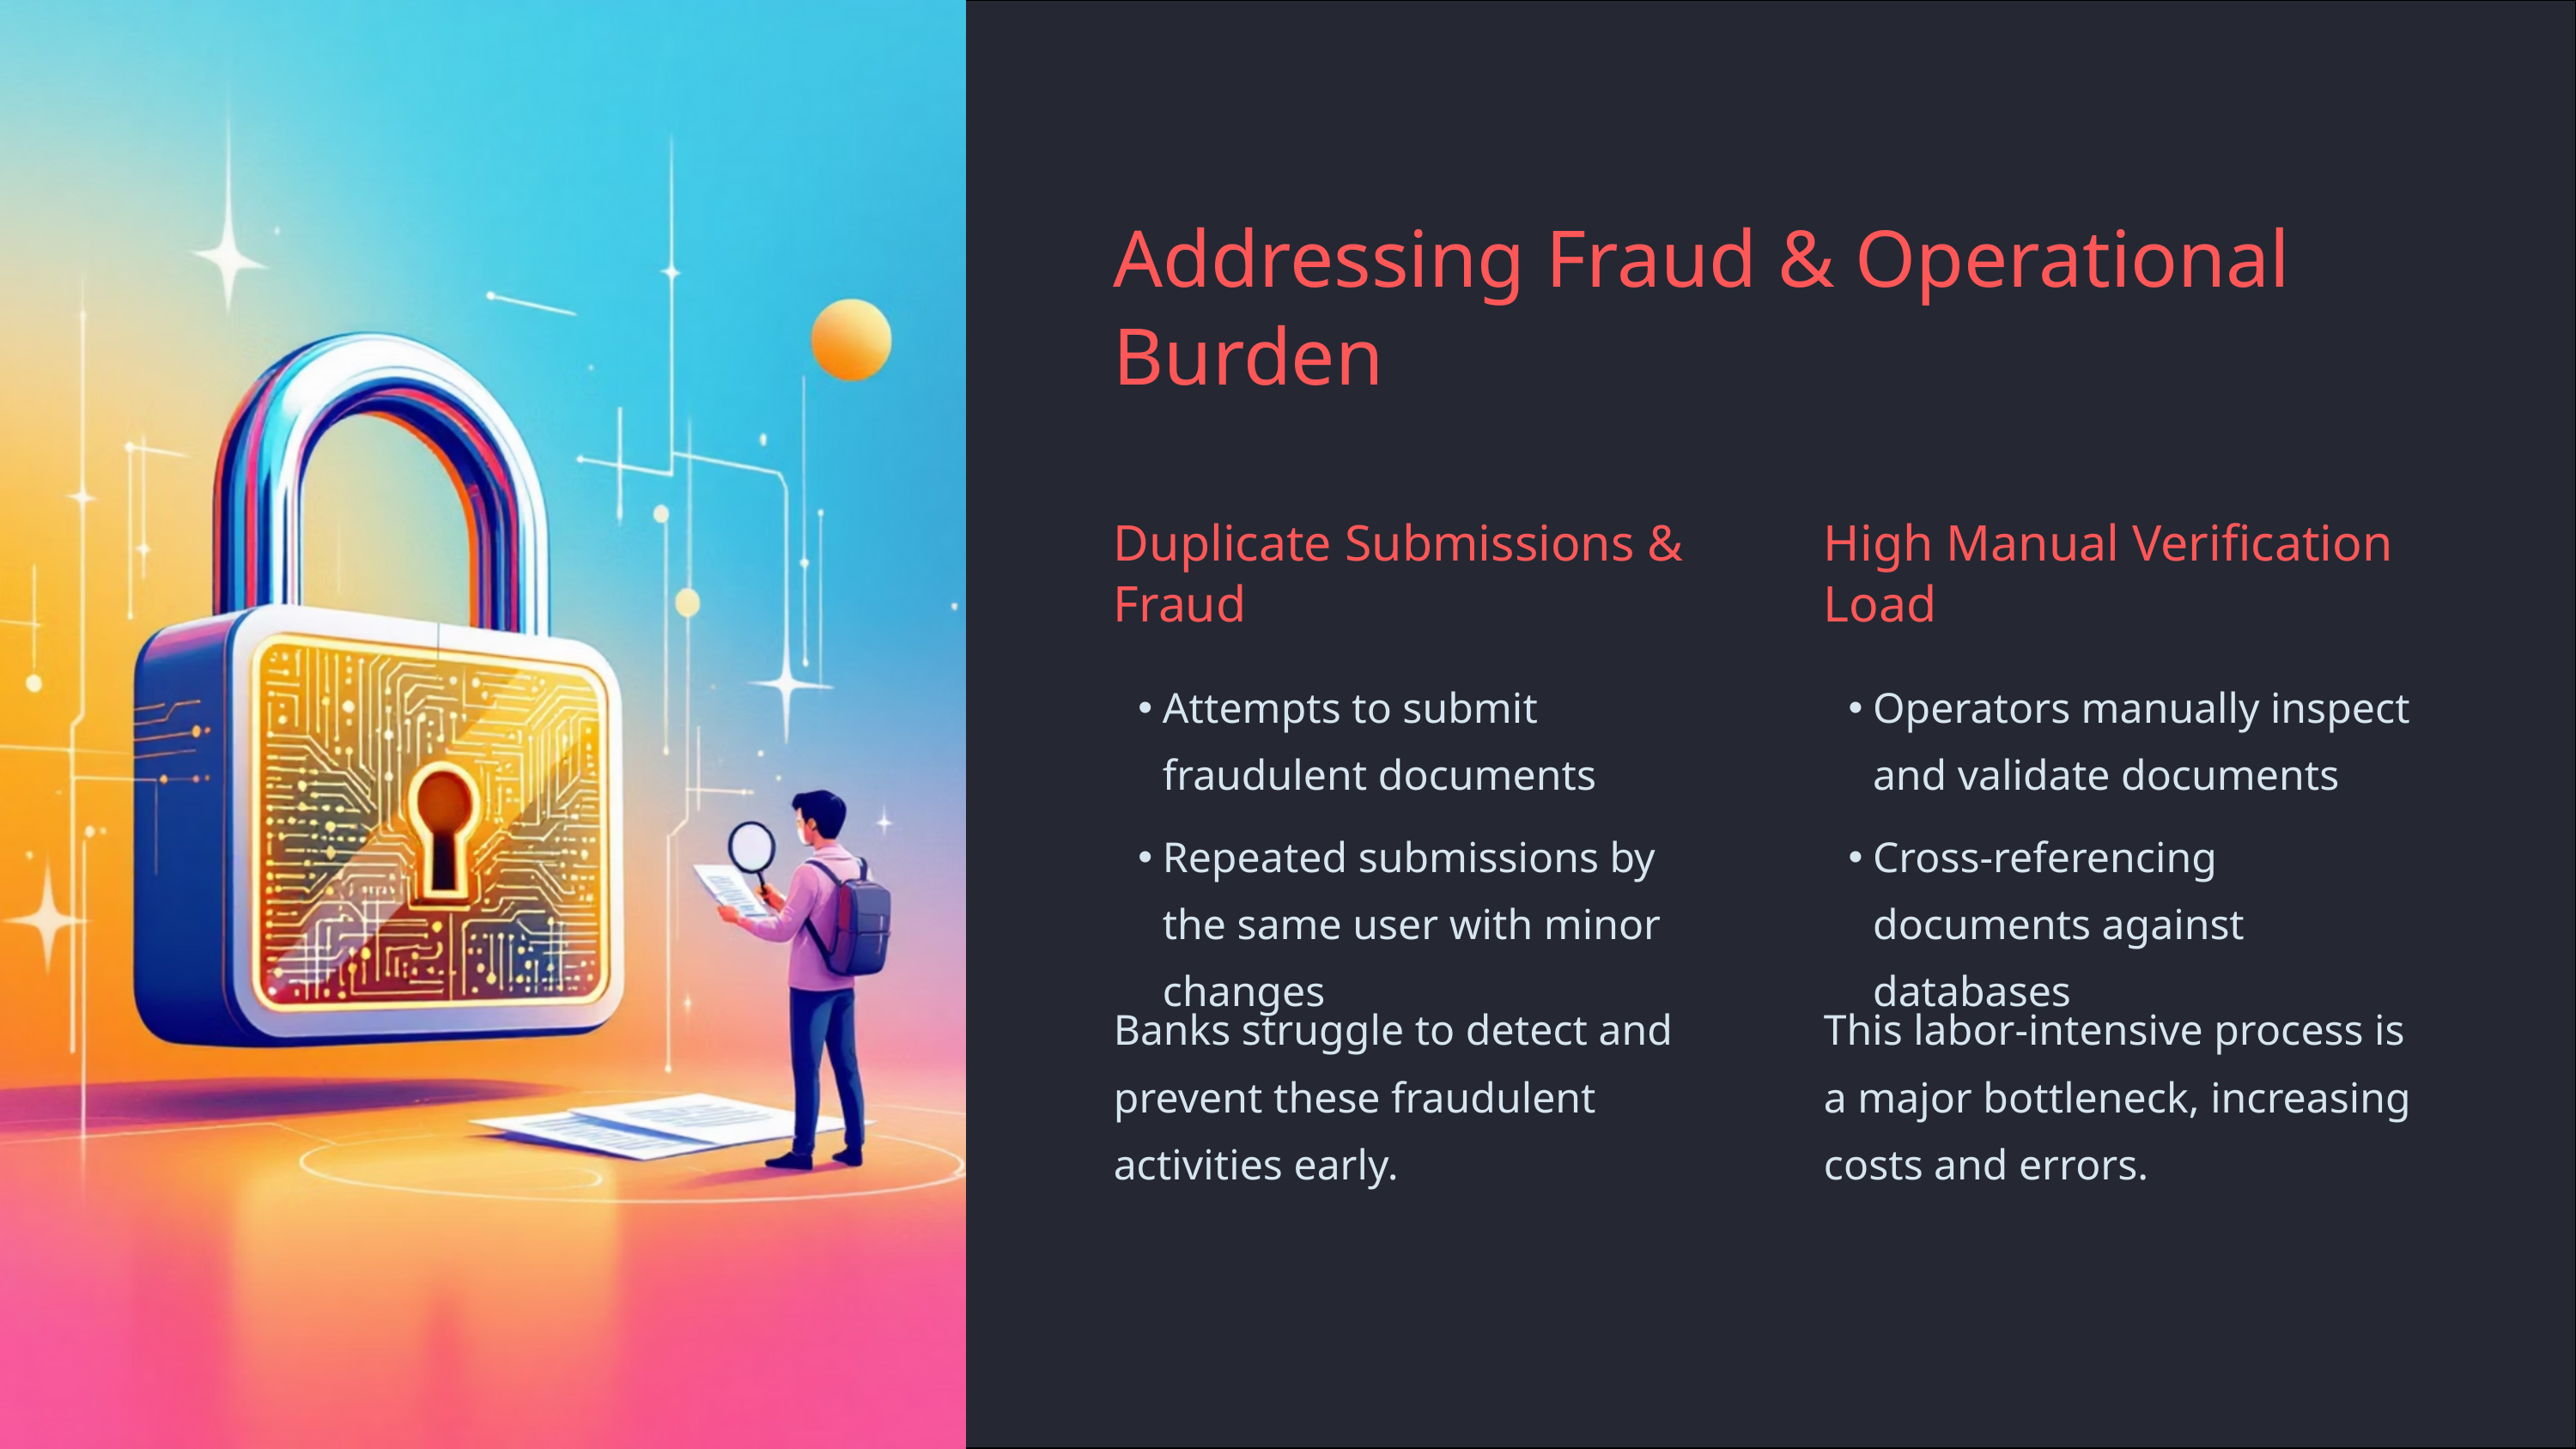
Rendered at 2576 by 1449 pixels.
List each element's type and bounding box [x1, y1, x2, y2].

text_box [0, 0, 967, 1449]
text_box [967, 0, 2576, 1449]
